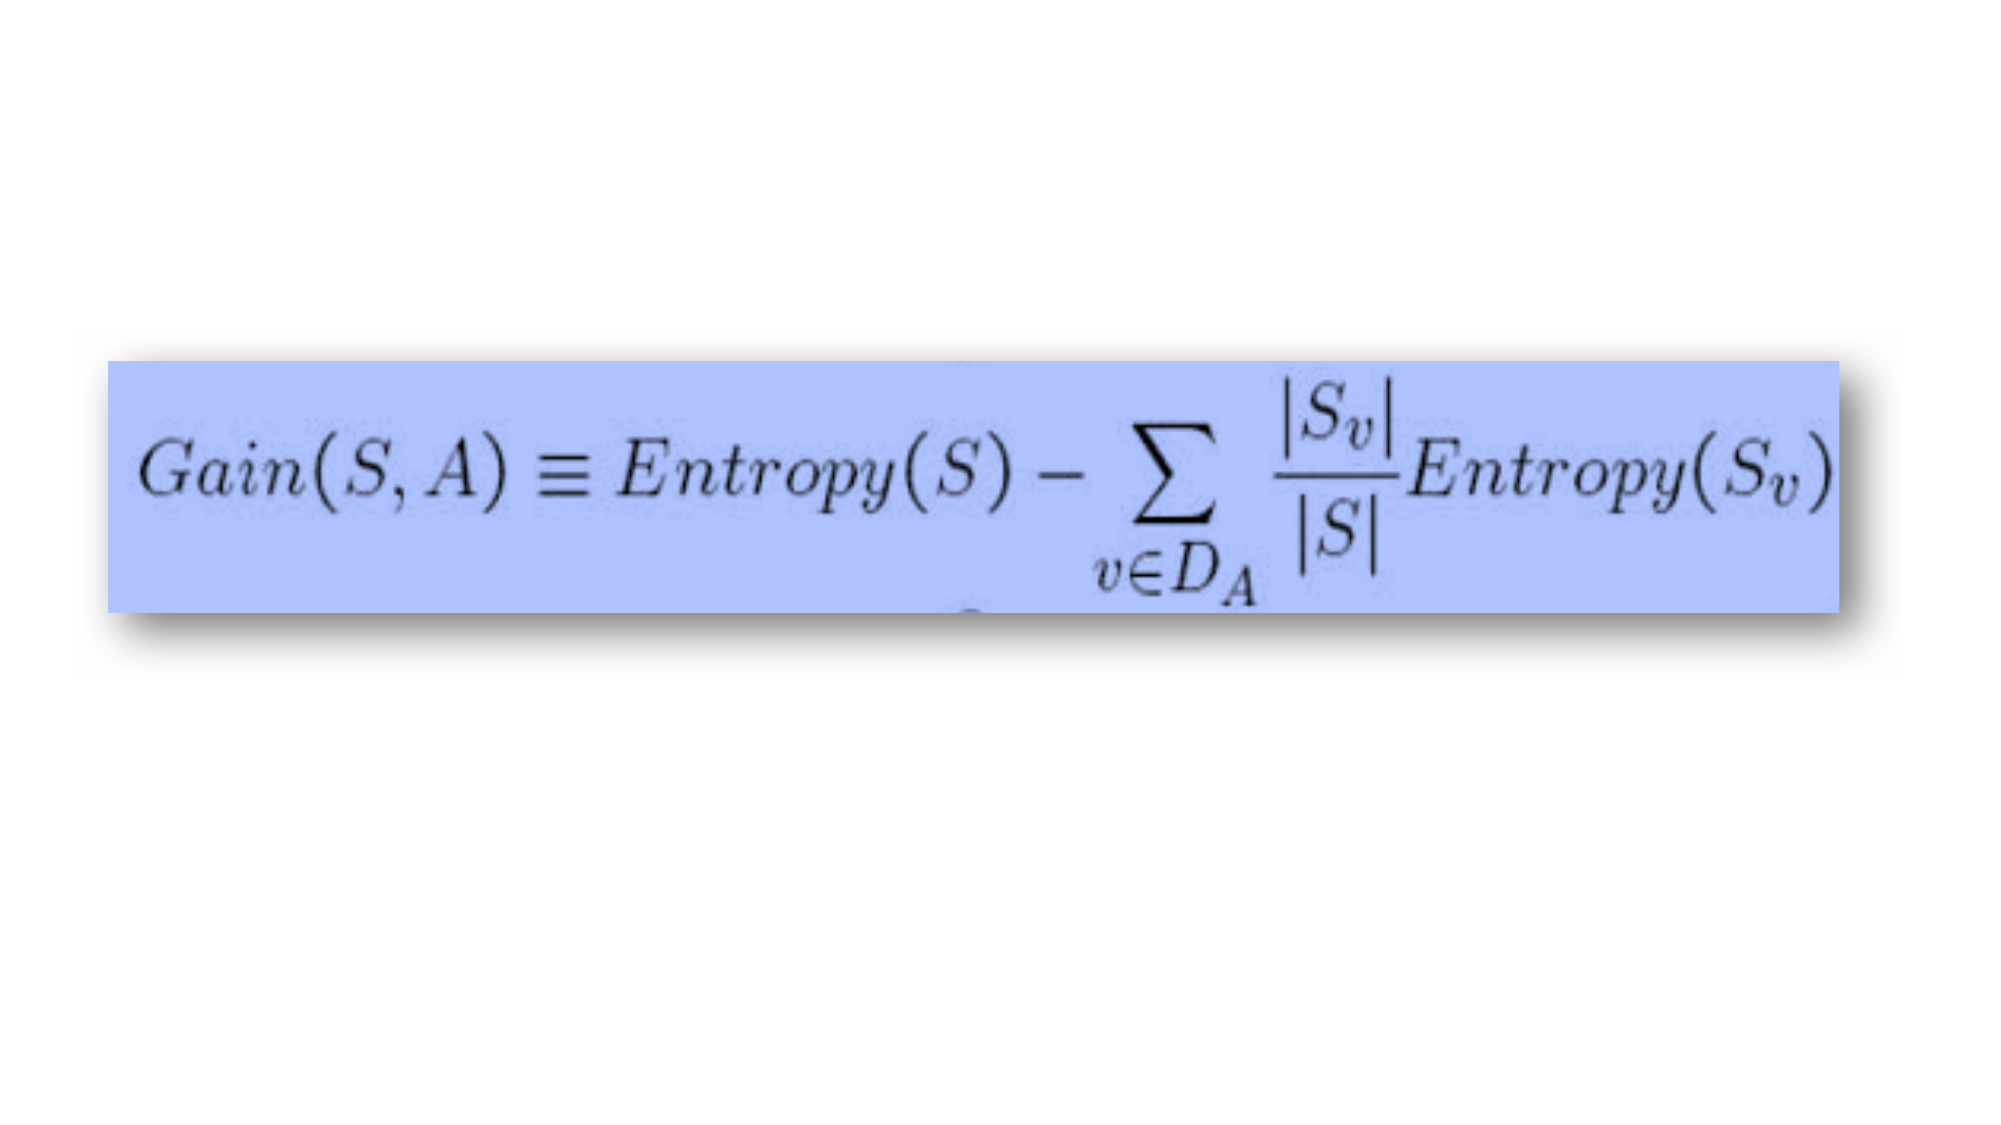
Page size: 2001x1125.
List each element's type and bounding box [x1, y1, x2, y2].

picture [108, 361, 1840, 613]
